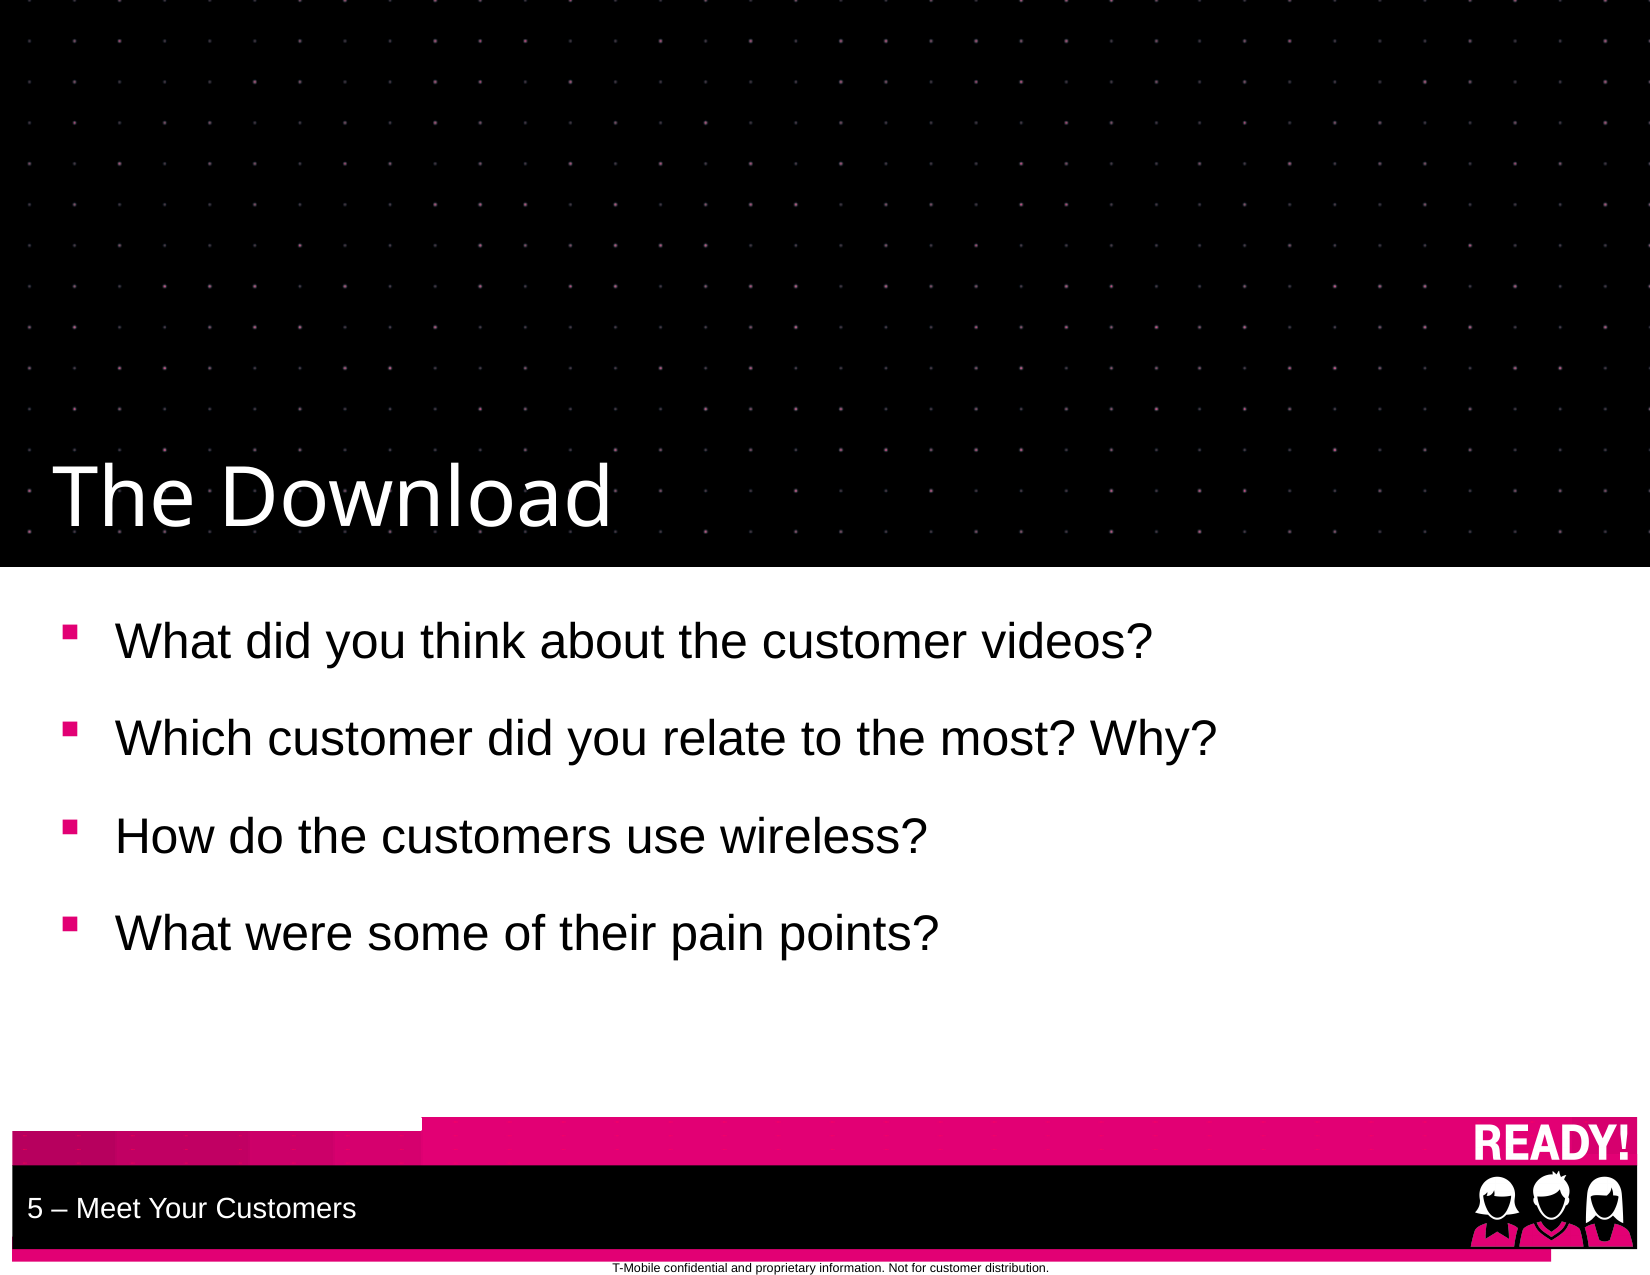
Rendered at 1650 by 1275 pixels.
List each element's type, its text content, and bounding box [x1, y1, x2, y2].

picture [0, 0, 1650, 568]
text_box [12, 1104, 1646, 1275]
text_box What did you think about the customer videos? Which customer did you relate to the most? Why? How do the customers use wireless? What were some of their pain points? [43, 600, 1607, 969]
